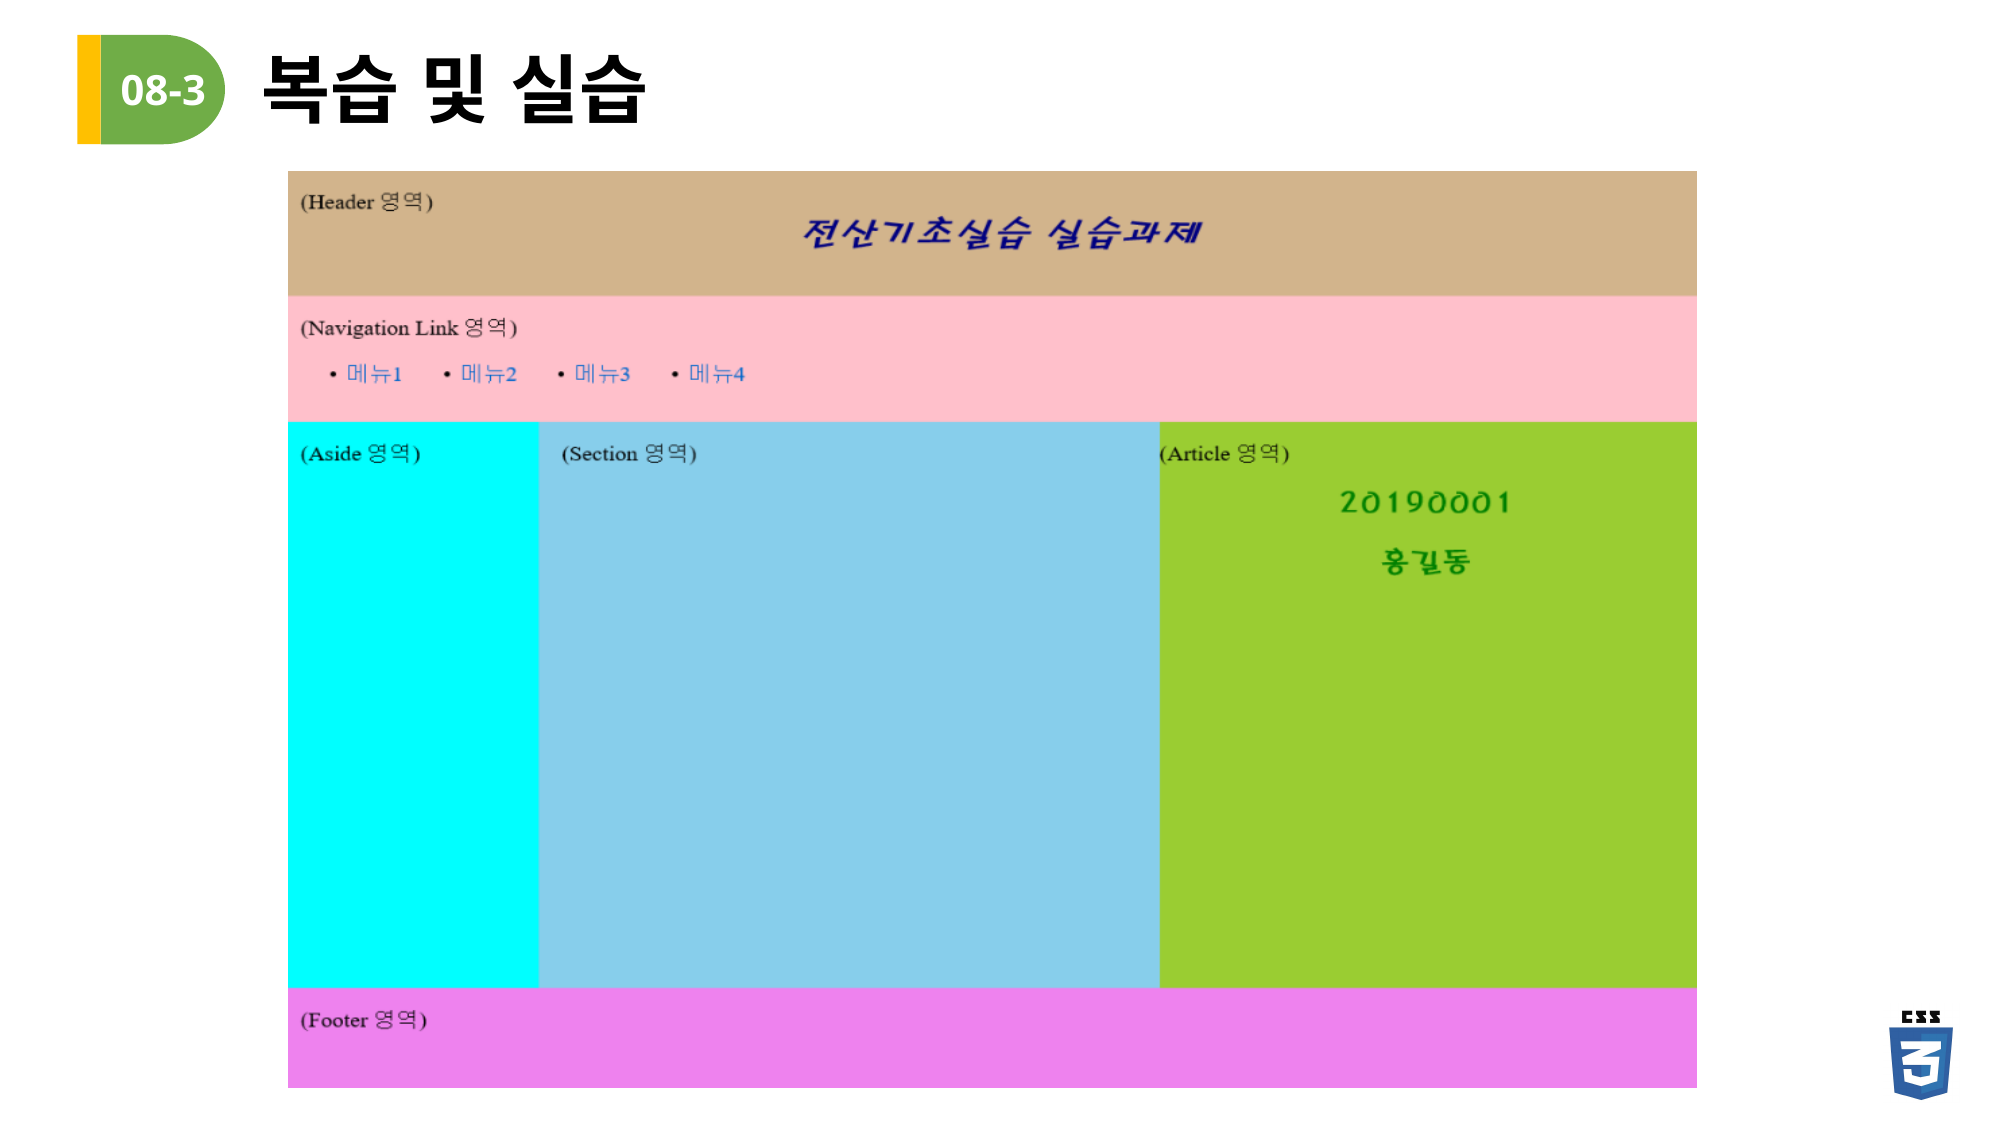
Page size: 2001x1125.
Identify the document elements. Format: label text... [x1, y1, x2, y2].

text_box 08-3 [105, 56, 233, 122]
title 복습 및 실습 [246, 38, 1739, 149]
picture [288, 171, 1697, 1088]
picture [1883, 1003, 1960, 1103]
